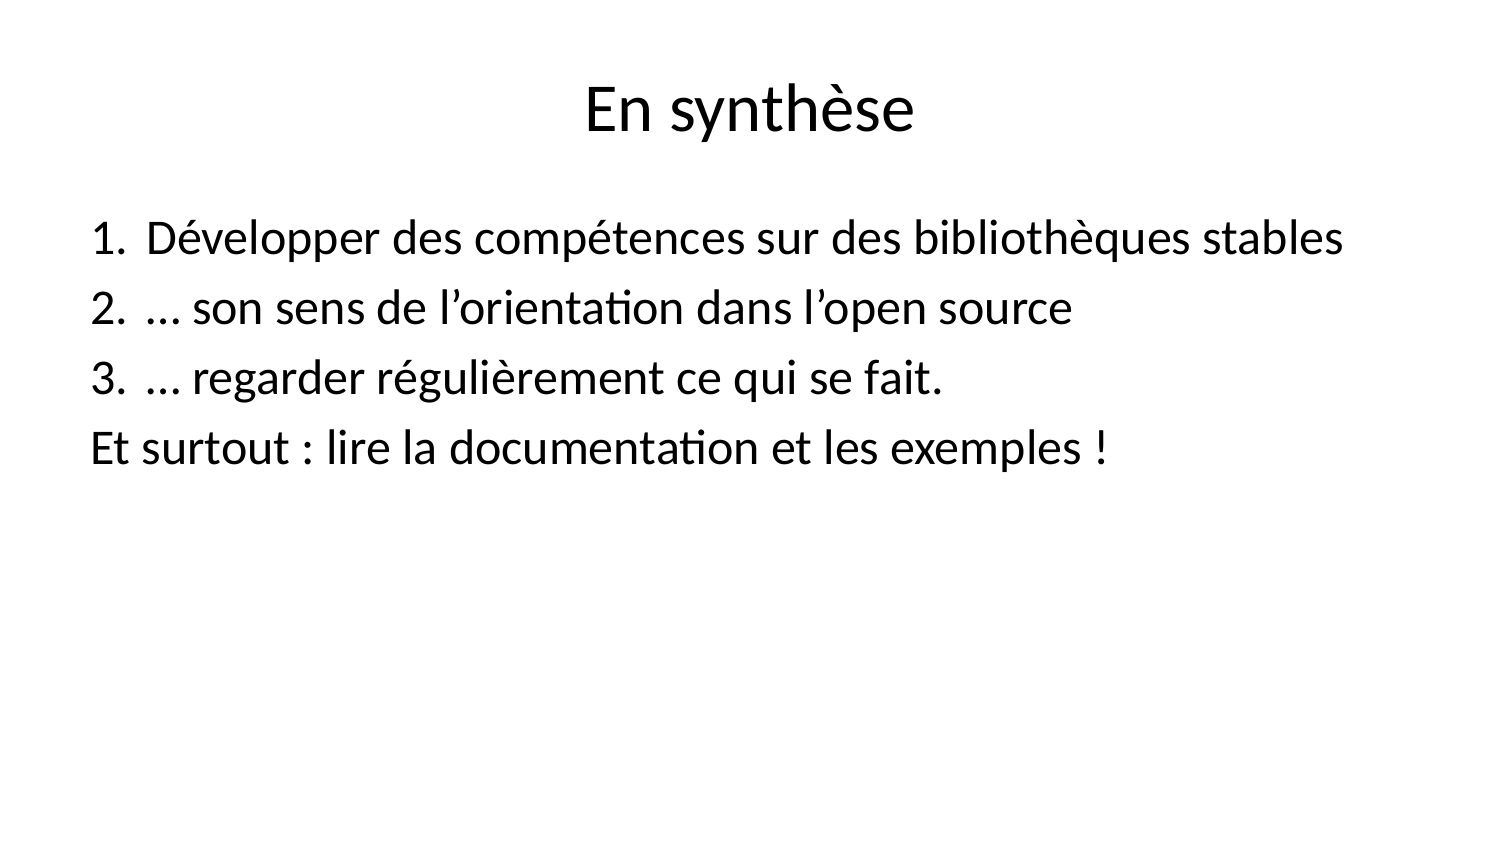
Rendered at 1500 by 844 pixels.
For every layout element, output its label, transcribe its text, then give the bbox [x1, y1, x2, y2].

list Développer des compétences sur des bibliothèques stables … son sens de l’orientation dans l’open source … regarder régulièrement ce qui se fait. Et surtout : lire la documentation et les exemples ! [75, 196, 1425, 754]
title En synthèse [75, 33, 1425, 175]
